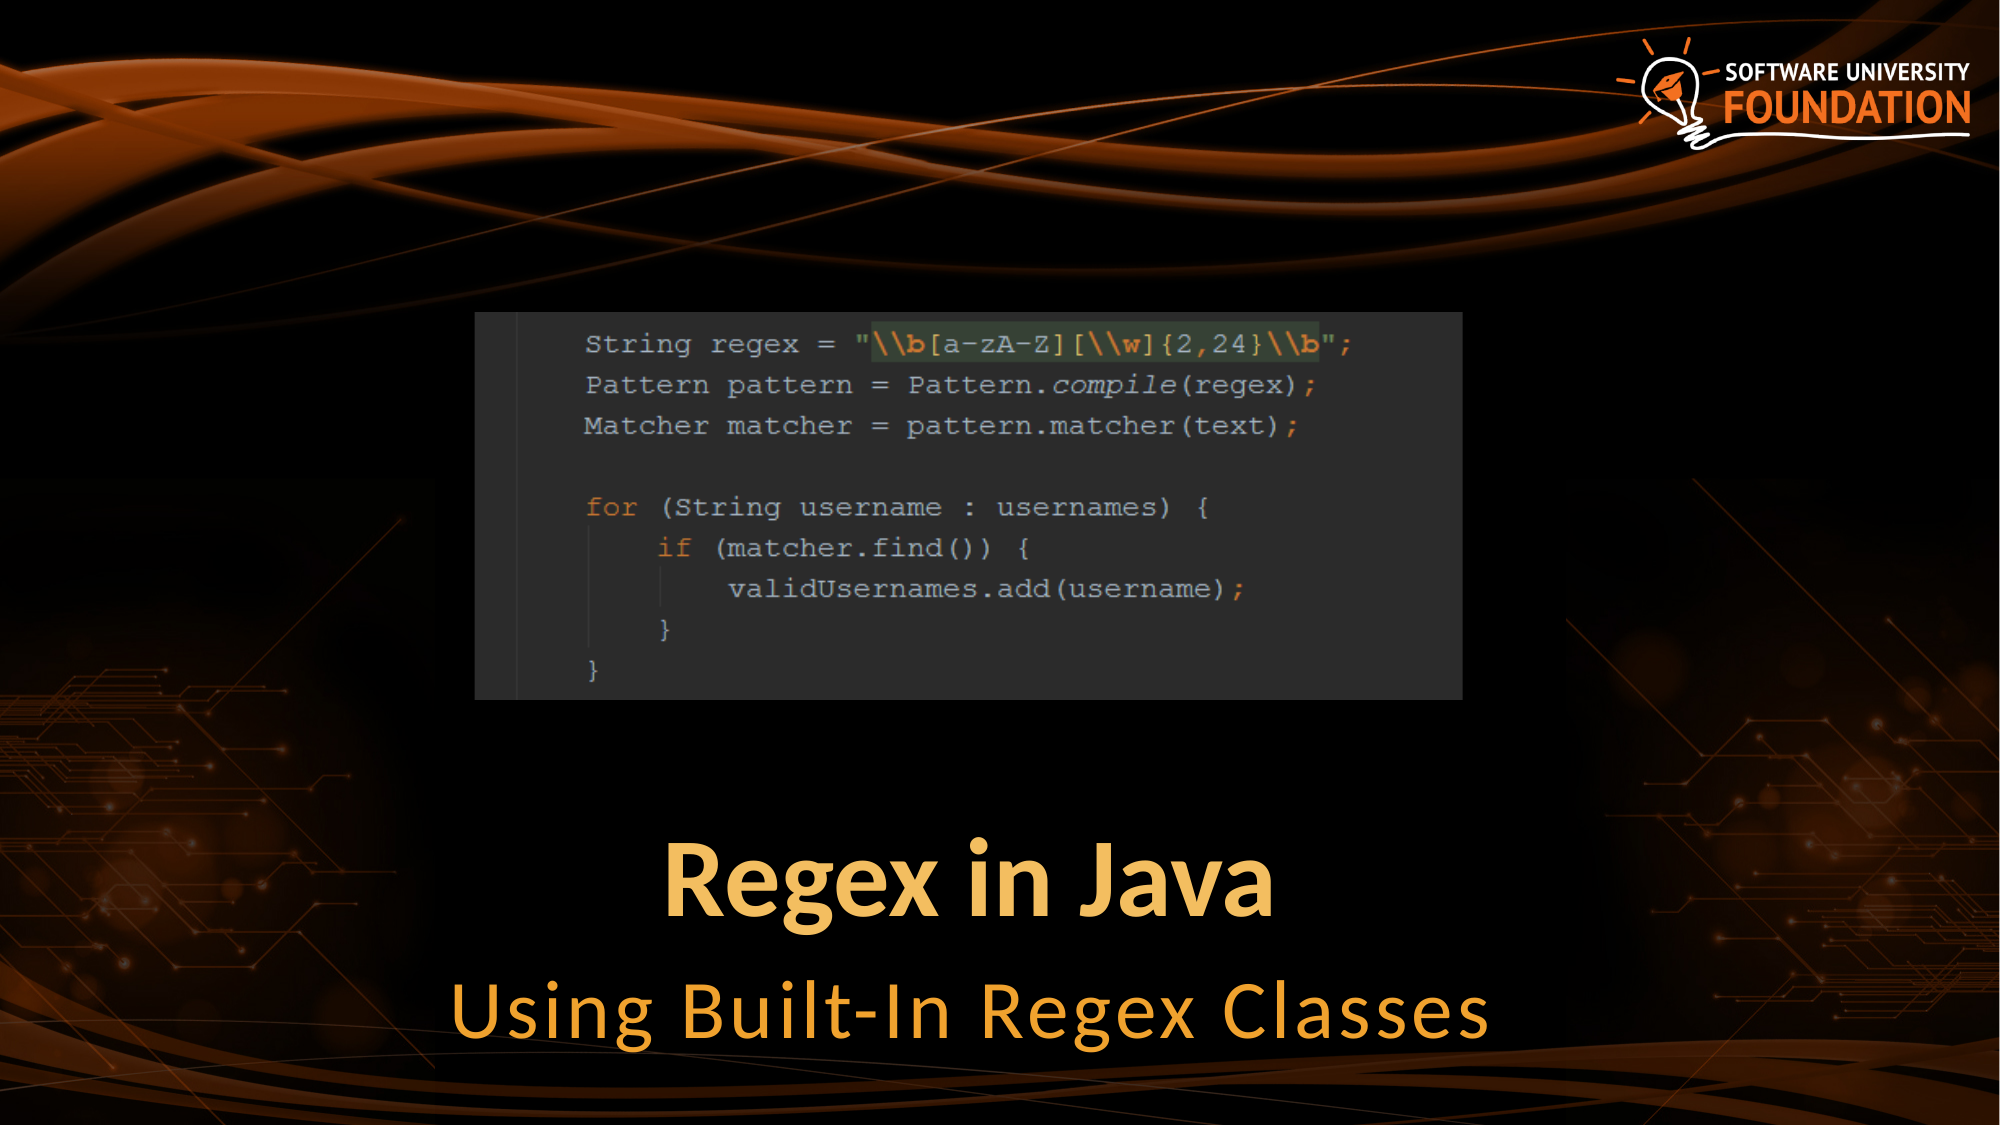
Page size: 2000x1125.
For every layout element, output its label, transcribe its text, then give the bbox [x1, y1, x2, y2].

picture [0, 0, 2000, 1125]
title Regex in Java [237, 812, 1704, 944]
list Using Built-In Regex Classes [237, 944, 1704, 1057]
